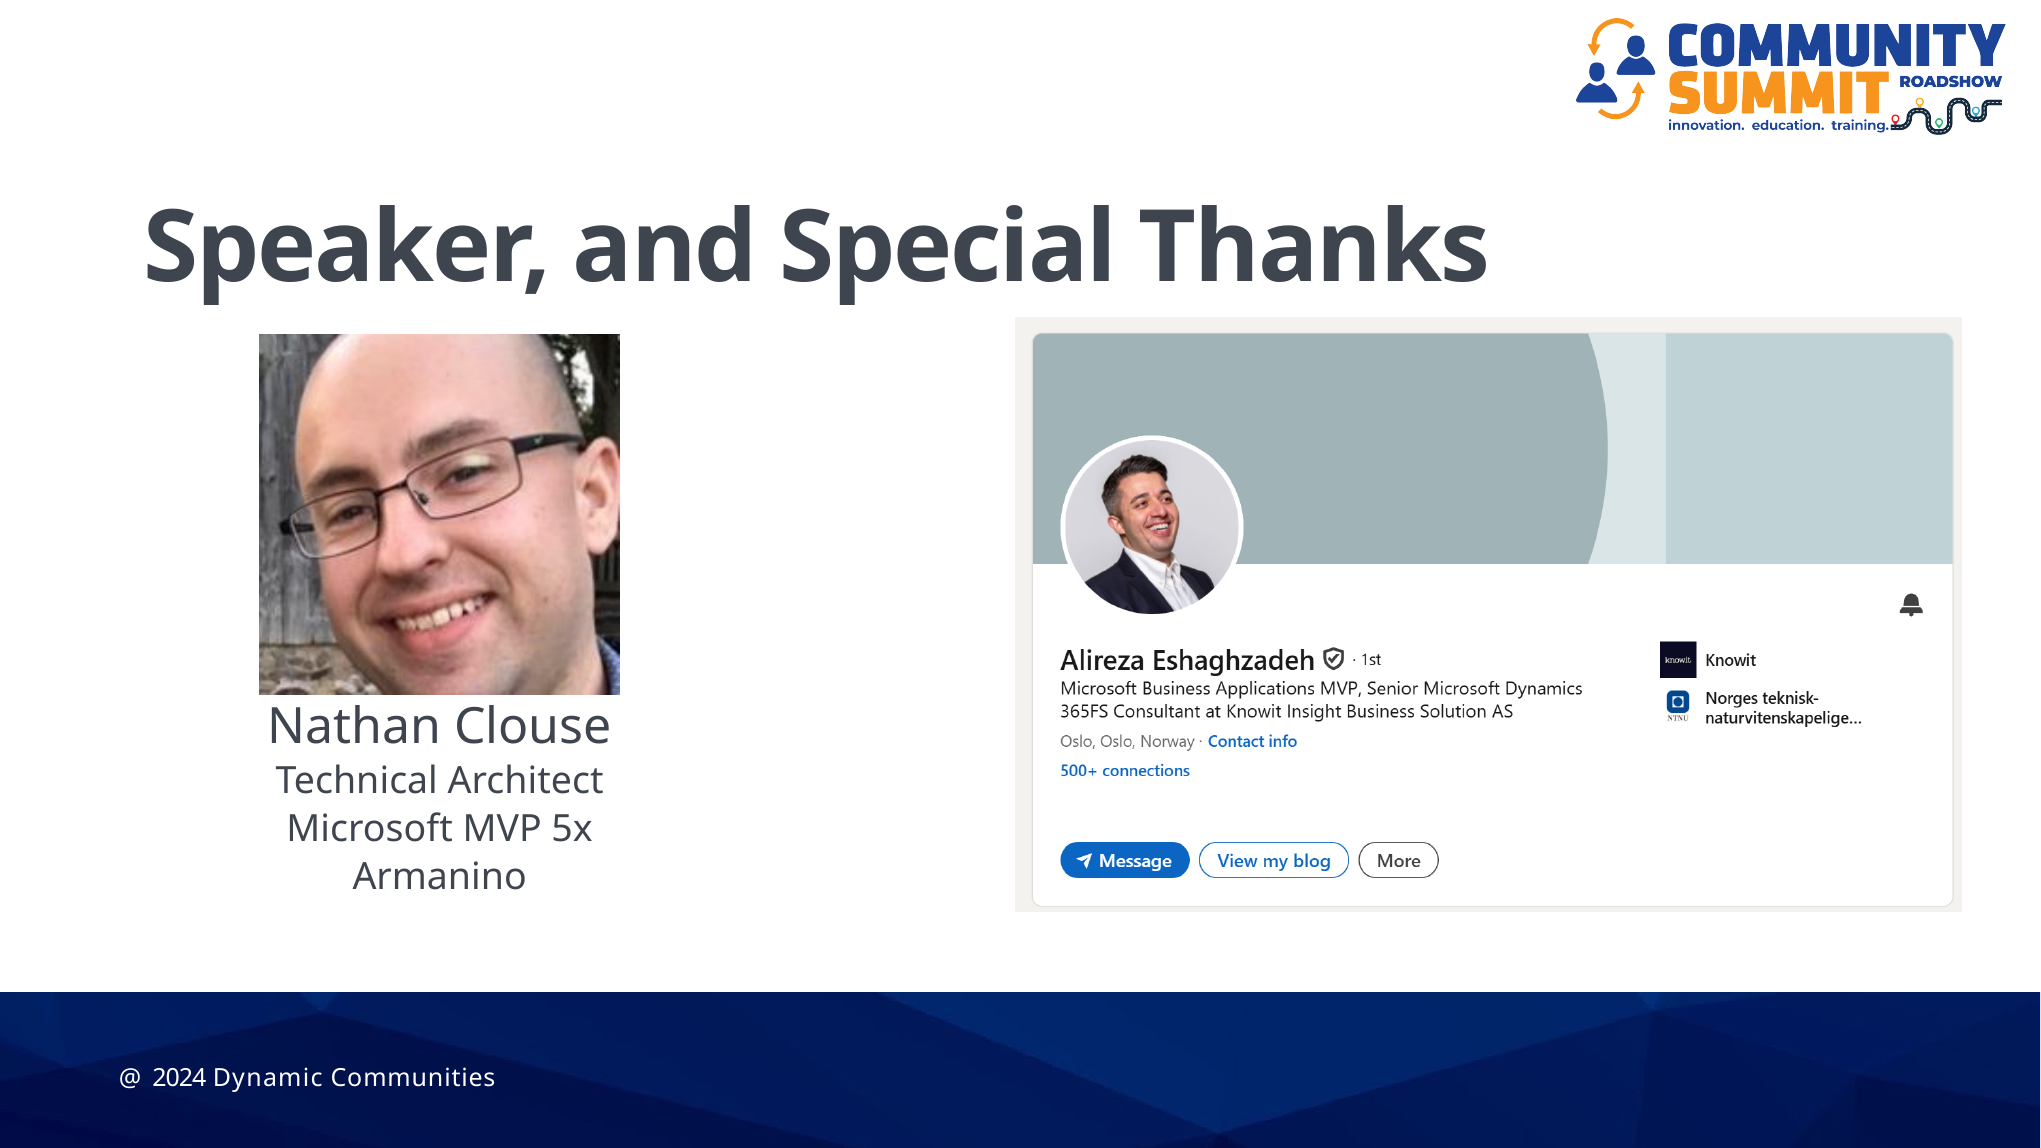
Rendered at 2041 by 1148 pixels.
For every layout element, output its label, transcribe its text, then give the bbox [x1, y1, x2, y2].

picture [1576, 18, 2006, 135]
text_box Nathan Clouse Technical Architect Microsoft MVP 5x Armanino [175, 692, 704, 891]
picture [259, 334, 621, 695]
title Speaker, and Special Thanks [119, 179, 1920, 318]
picture [1015, 317, 1962, 912]
picture [0, 992, 2041, 1148]
